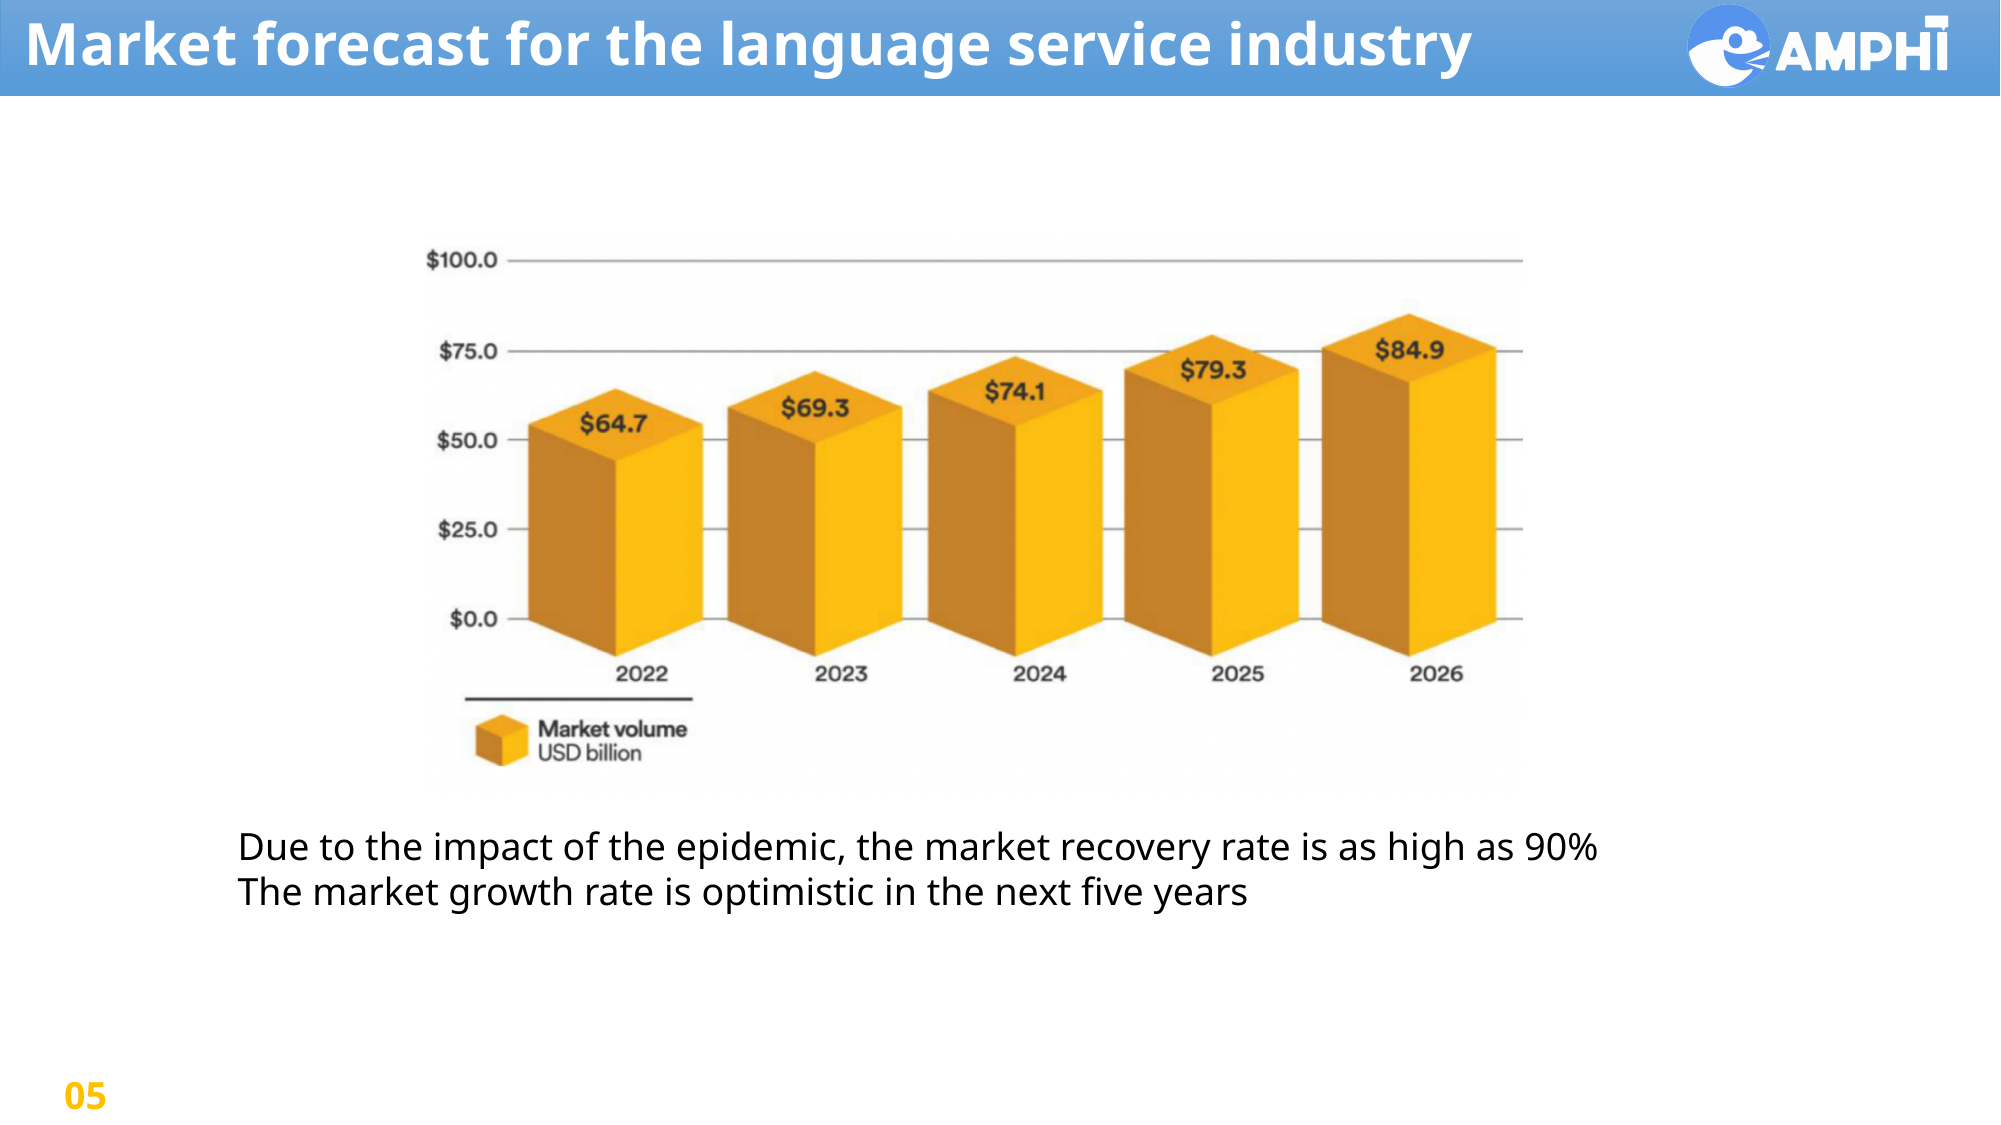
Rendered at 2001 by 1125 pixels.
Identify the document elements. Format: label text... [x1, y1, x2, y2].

text_box Market forecast for the language service industry [10, 0, 1504, 85]
picture [426, 230, 1523, 797]
text_box 05 [49, 1064, 122, 1125]
picture [1680, 0, 1965, 93]
text_box Due to the impact of the epidemic, the market recovery rate is as high as 90% The market growth rate is optimistic in the next five years [222, 815, 1746, 921]
